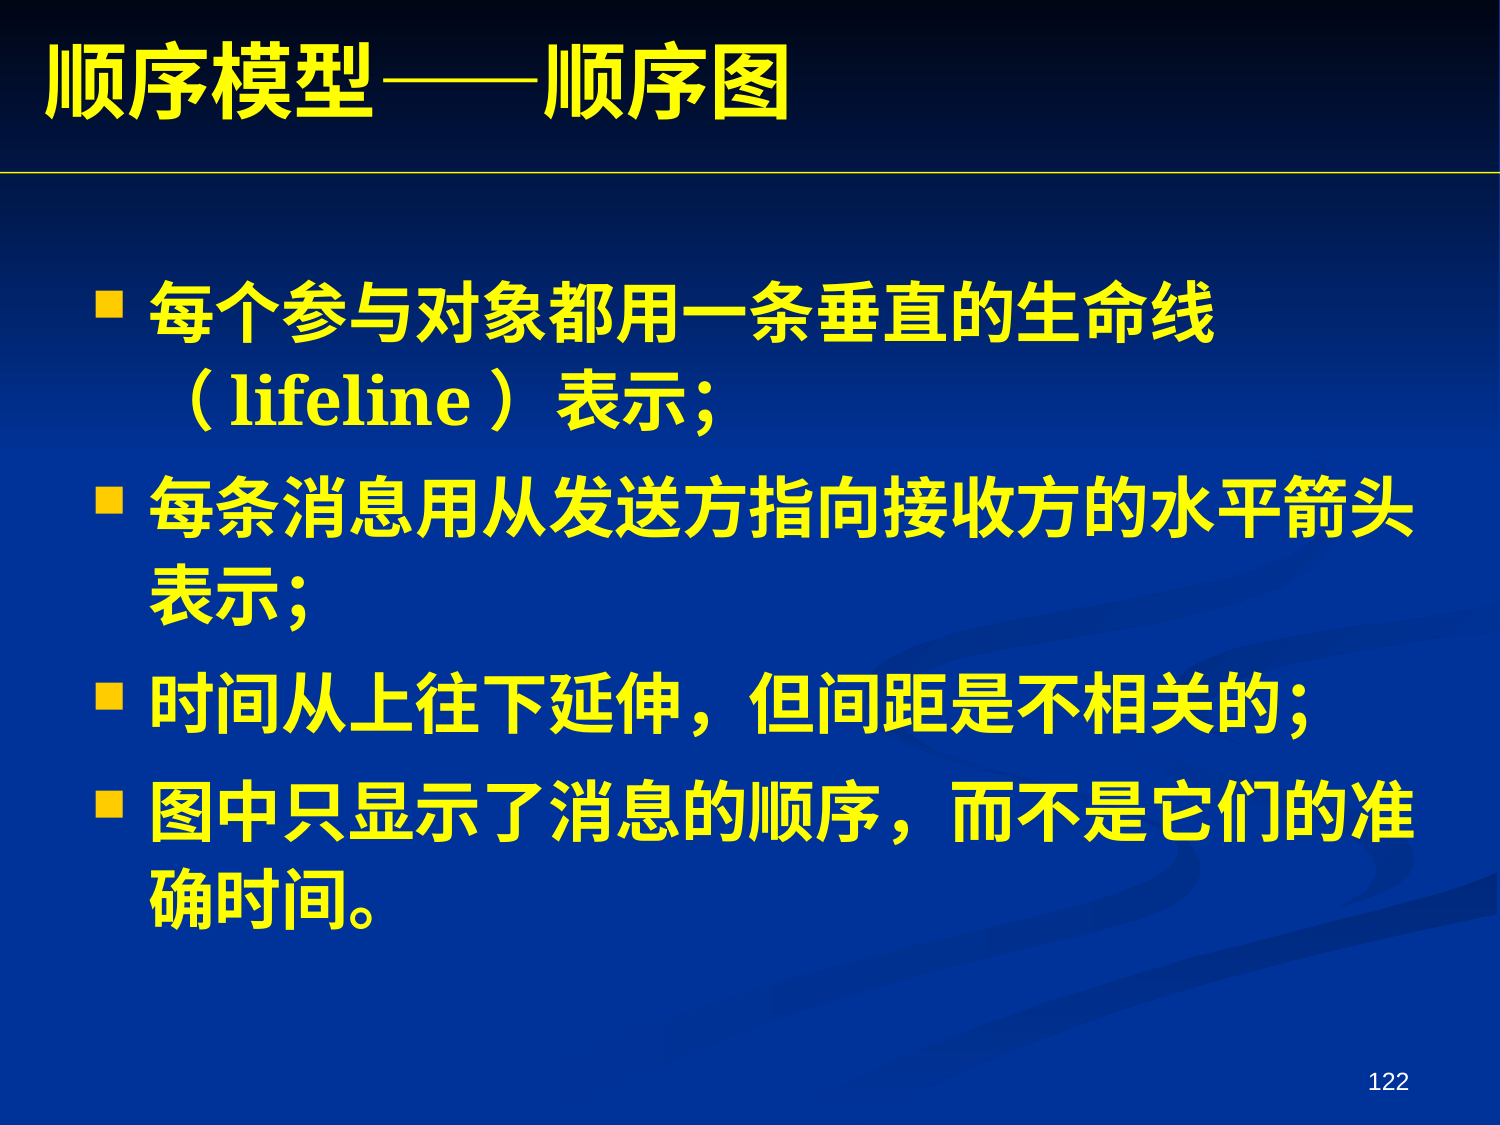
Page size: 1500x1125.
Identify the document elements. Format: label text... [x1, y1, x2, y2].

slide_number 122 [1074, 1024, 1426, 1104]
text_box 顺序模型——顺序图 [29, 21, 1380, 138]
list 每个参与对象都用一条垂直的生命线（lifeline）表示； 每条消息用从发送方指向接收方的水平箭头表示； 时间从上往下延伸，但间距是不相关的； 图中只显示了消息的顺序，而不是它们的准确时间。 [76, 254, 1459, 997]
